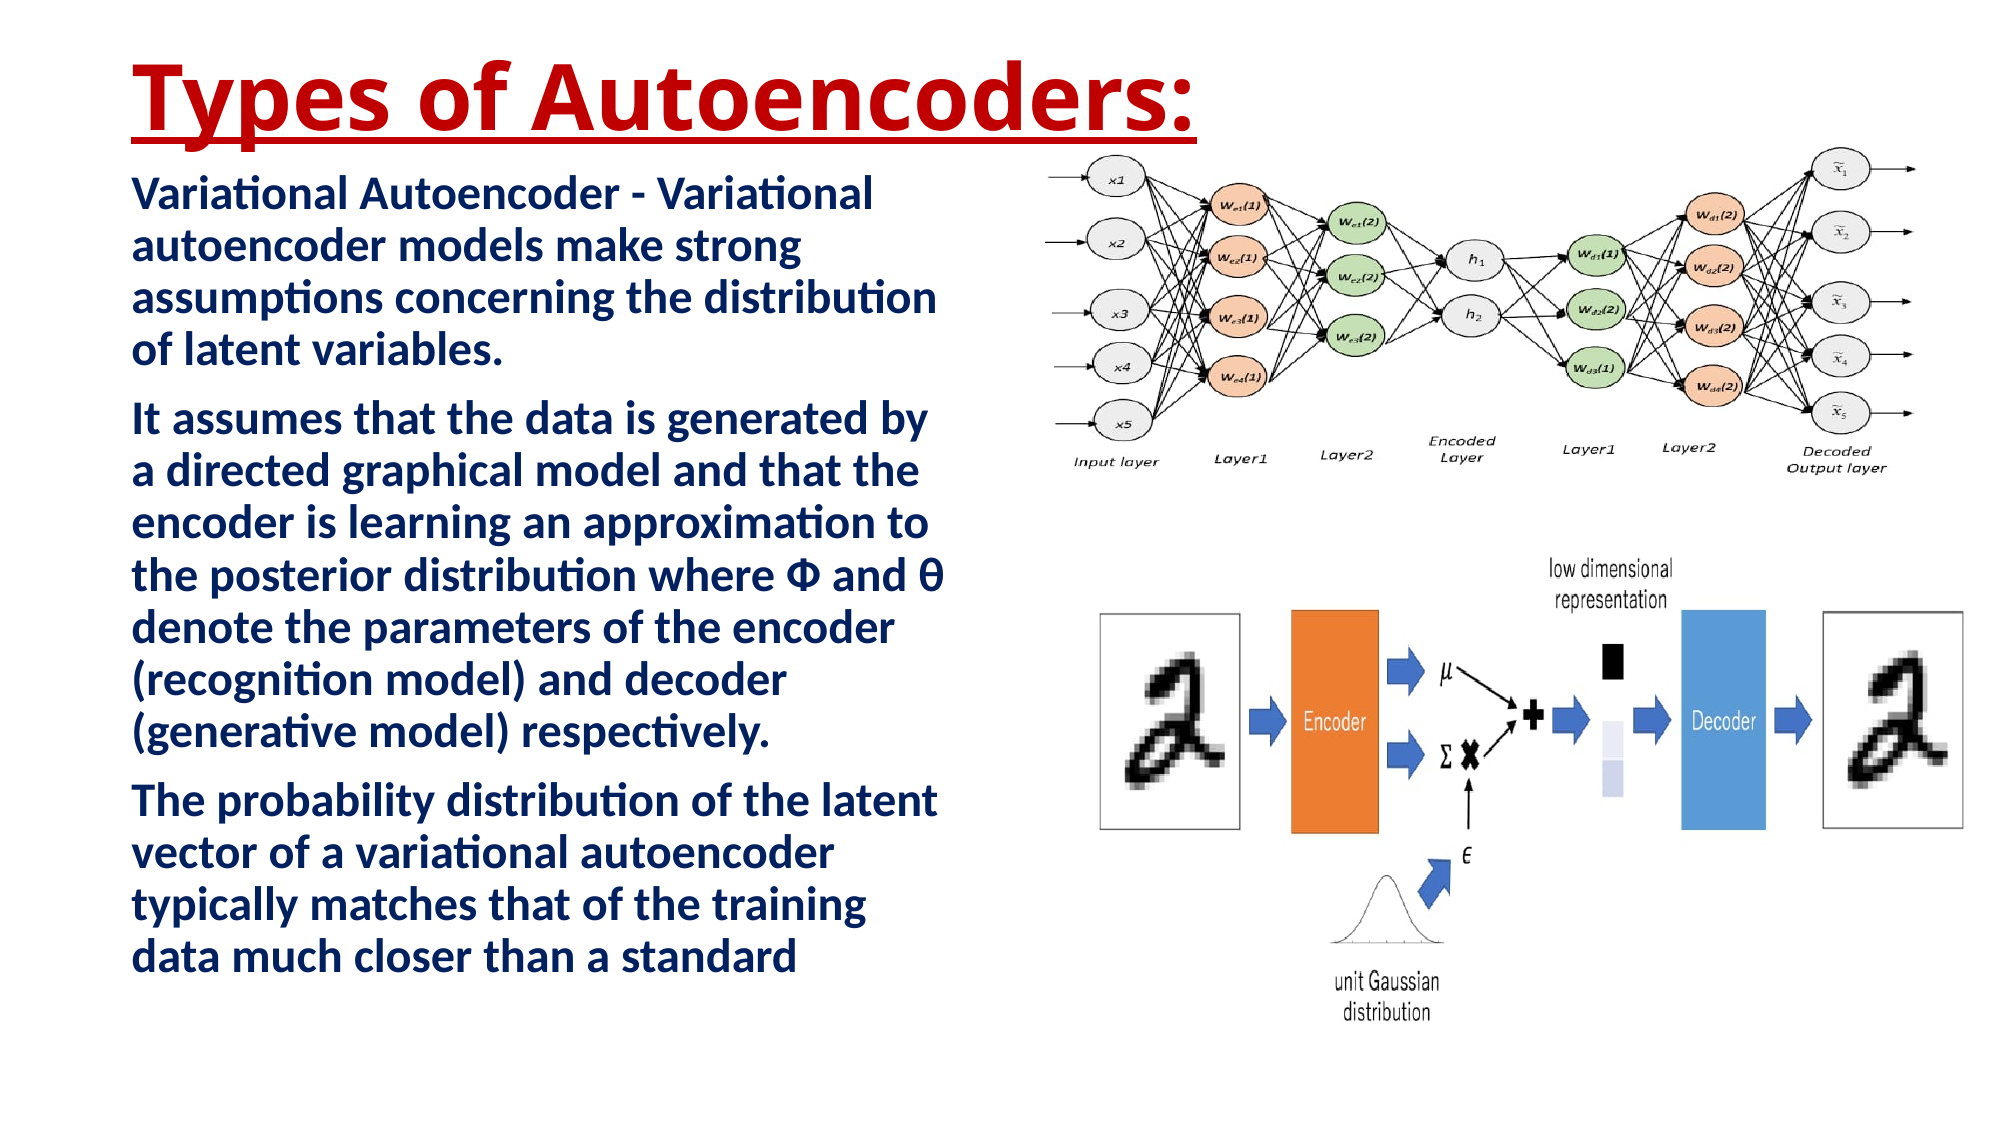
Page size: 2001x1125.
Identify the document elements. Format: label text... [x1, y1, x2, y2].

picture [1044, 147, 1974, 1067]
list Variational Autoencoder - Variational autoencoder models make strong assumptions concerning the distribution of latent variables. It assumes that the data is generated by a directed graphical model and that the encoder is learning an approximation to the posterior distribution where Ф and θ denote the parameters of the encoder (recognition model) and decoder (generative model) respectively. The probability distribution of the latent vector of a variational autoencoder typically matches that of the training data much closer than a standard [116, 160, 964, 1052]
title Types of Autoencoders: [116, 24, 1863, 177]
